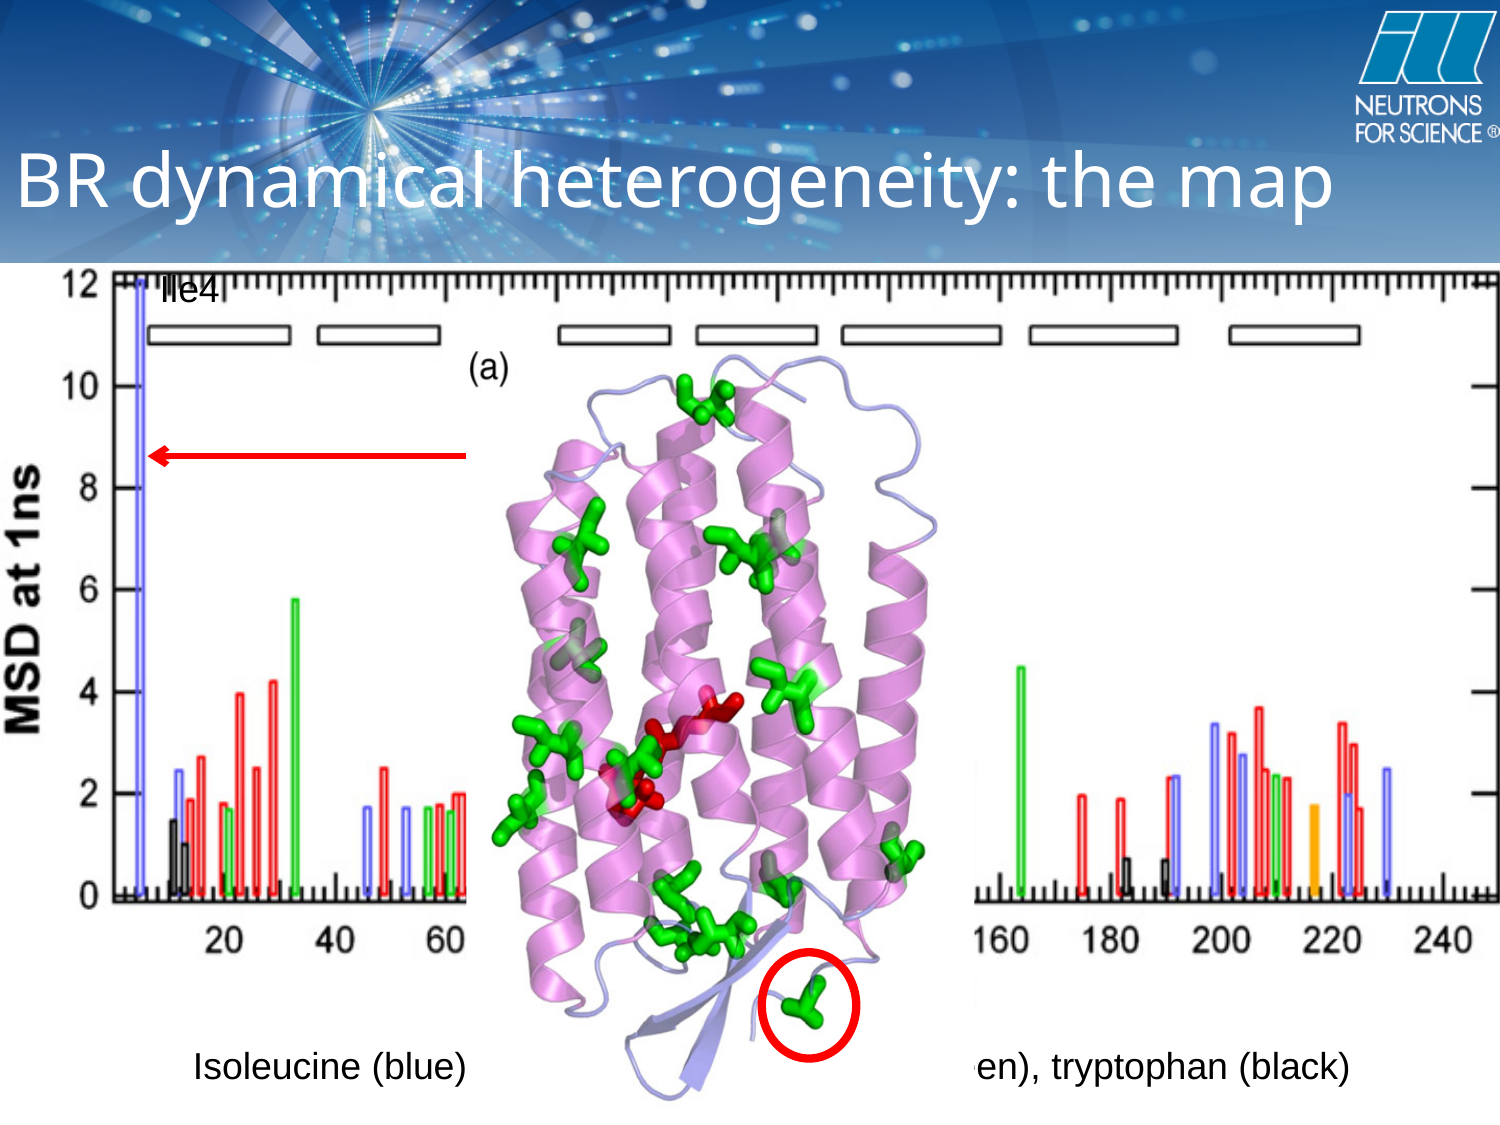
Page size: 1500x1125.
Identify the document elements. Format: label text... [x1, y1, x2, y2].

text_box Isoleucine (blue), leucine (red), methionine (green), tryptophan (black) [981, 1034, 1367, 1095]
picture [0, 0, 1500, 125]
picture [0, 263, 1500, 1123]
text_box BR dynamical heterogeneity: the map [0, 125, 1500, 260]
text_box Isoleucine (blue), leucine (red), methionine (green), tryptophan (black) [178, 1034, 459, 1095]
